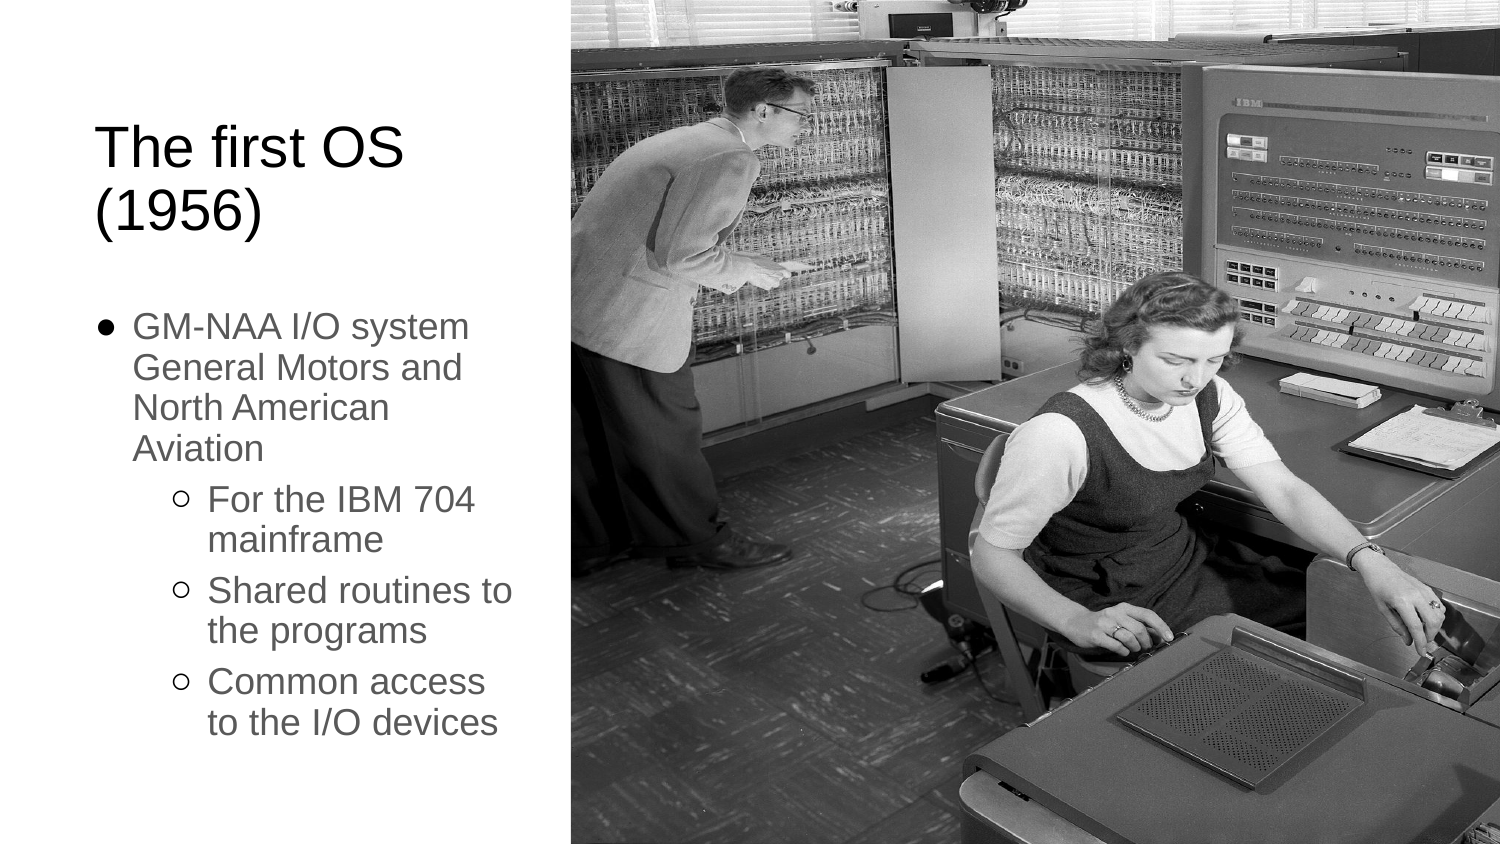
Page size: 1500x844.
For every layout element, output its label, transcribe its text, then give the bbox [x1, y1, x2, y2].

picture [570, 0, 1500, 844]
title The first OS (1956) [79, 77, 565, 284]
list GM-NAA I/O system General Motors and North American Aviation For the IBM 704 mainframe Shared routines to the programs Common access to the I/O devices [79, 300, 530, 766]
